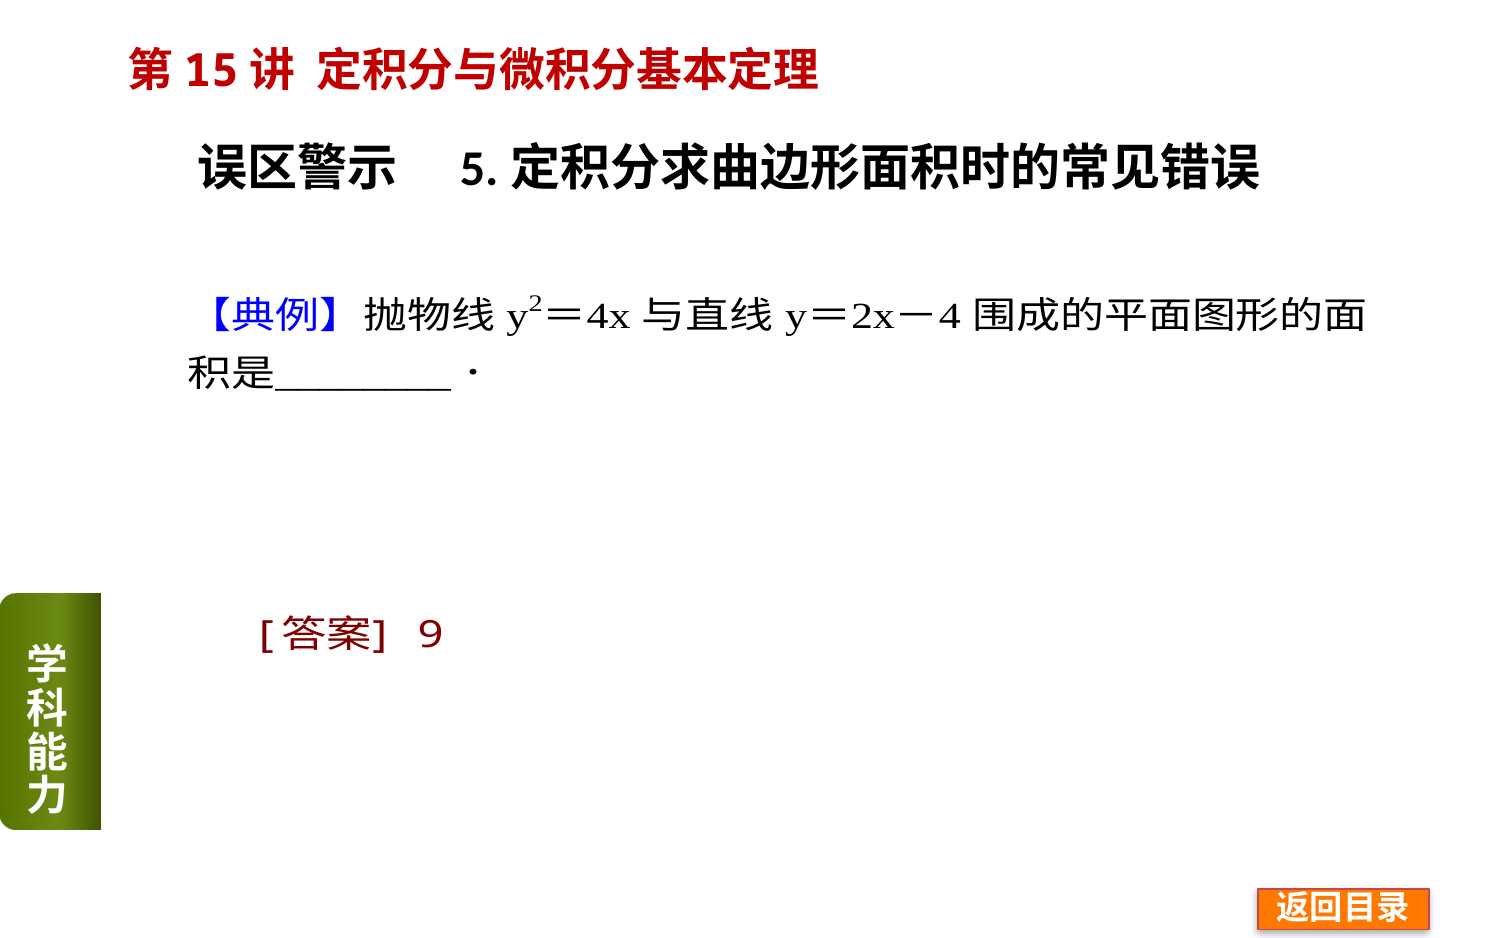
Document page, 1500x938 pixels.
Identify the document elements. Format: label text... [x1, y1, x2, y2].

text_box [0, 593, 101, 879]
text_box 第15讲 定积分与微积分基本定理 [112, 35, 1211, 101]
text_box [167, 609, 1301, 723]
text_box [187, 291, 1368, 831]
text_box 返回目录 [1257, 888, 1430, 930]
text_box 误区警示 5.定积分求曲边形面积时的常见错误 [183, 127, 1483, 866]
